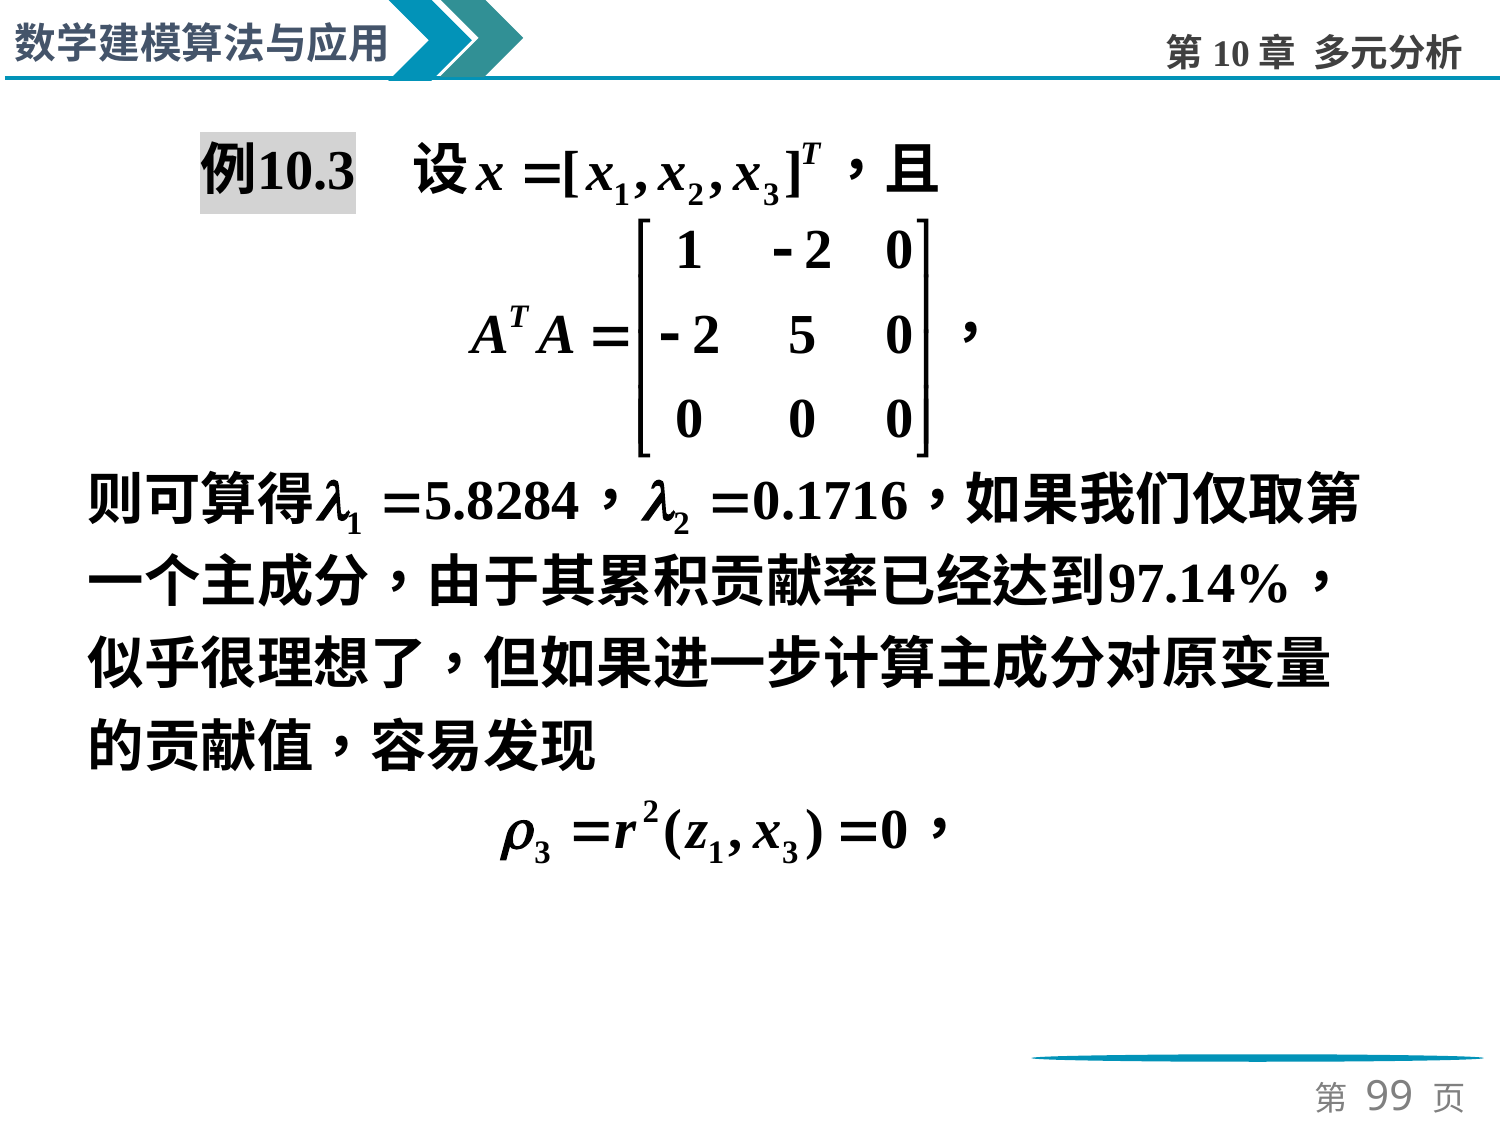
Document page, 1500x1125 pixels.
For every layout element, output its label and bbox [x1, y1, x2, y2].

text_box [87, 131, 1377, 1024]
